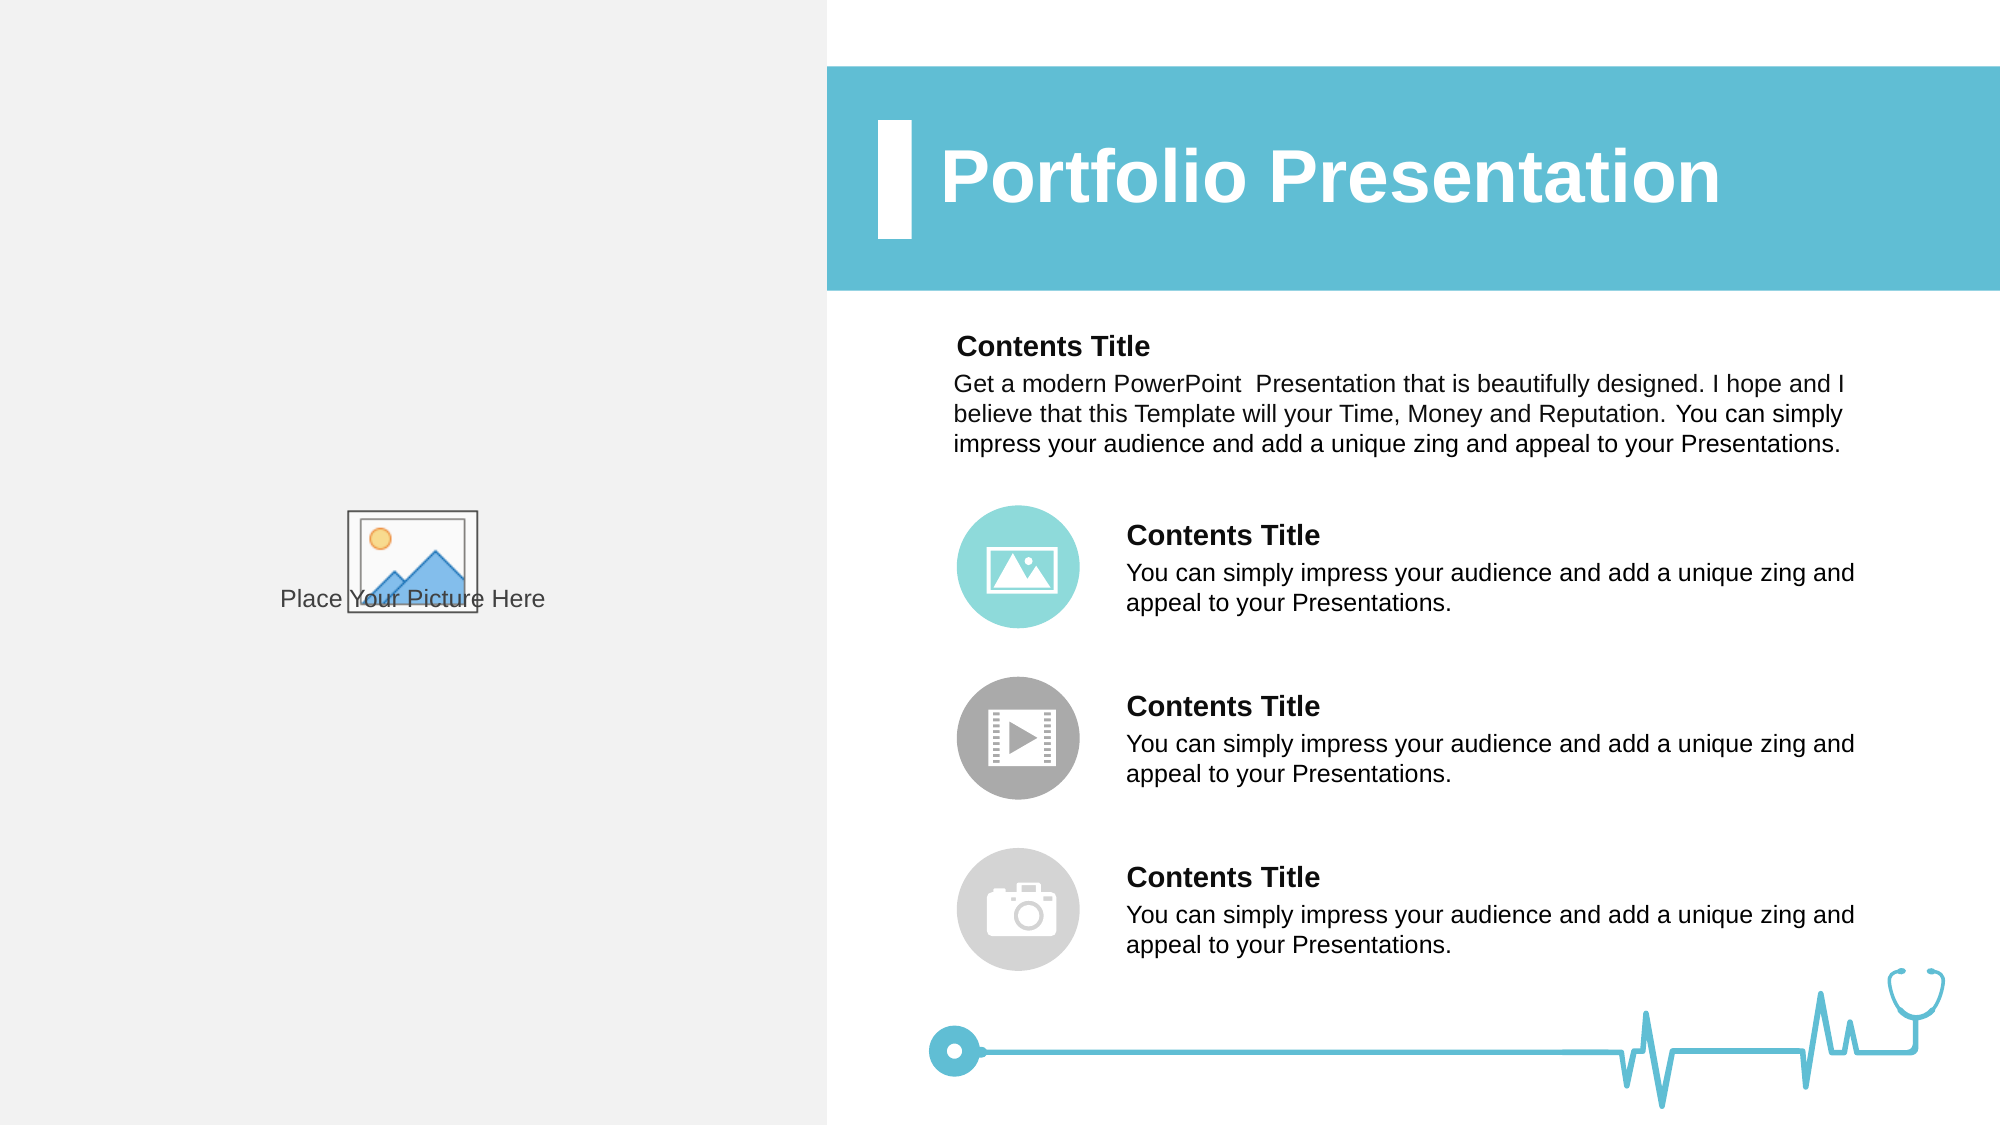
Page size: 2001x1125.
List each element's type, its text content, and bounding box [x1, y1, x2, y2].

text_box [955, 846, 1081, 972]
title Portfolio Presentation [925, 120, 1905, 237]
text_box [986, 546, 1059, 595]
text_box [955, 675, 1081, 801]
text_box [1108, 851, 1890, 968]
text_box [985, 881, 1058, 938]
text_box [1108, 508, 1890, 625]
picture [0, 0, 827, 1125]
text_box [1108, 679, 1890, 797]
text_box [939, 319, 1883, 467]
text_box [987, 709, 1057, 767]
text_box [955, 504, 1081, 630]
